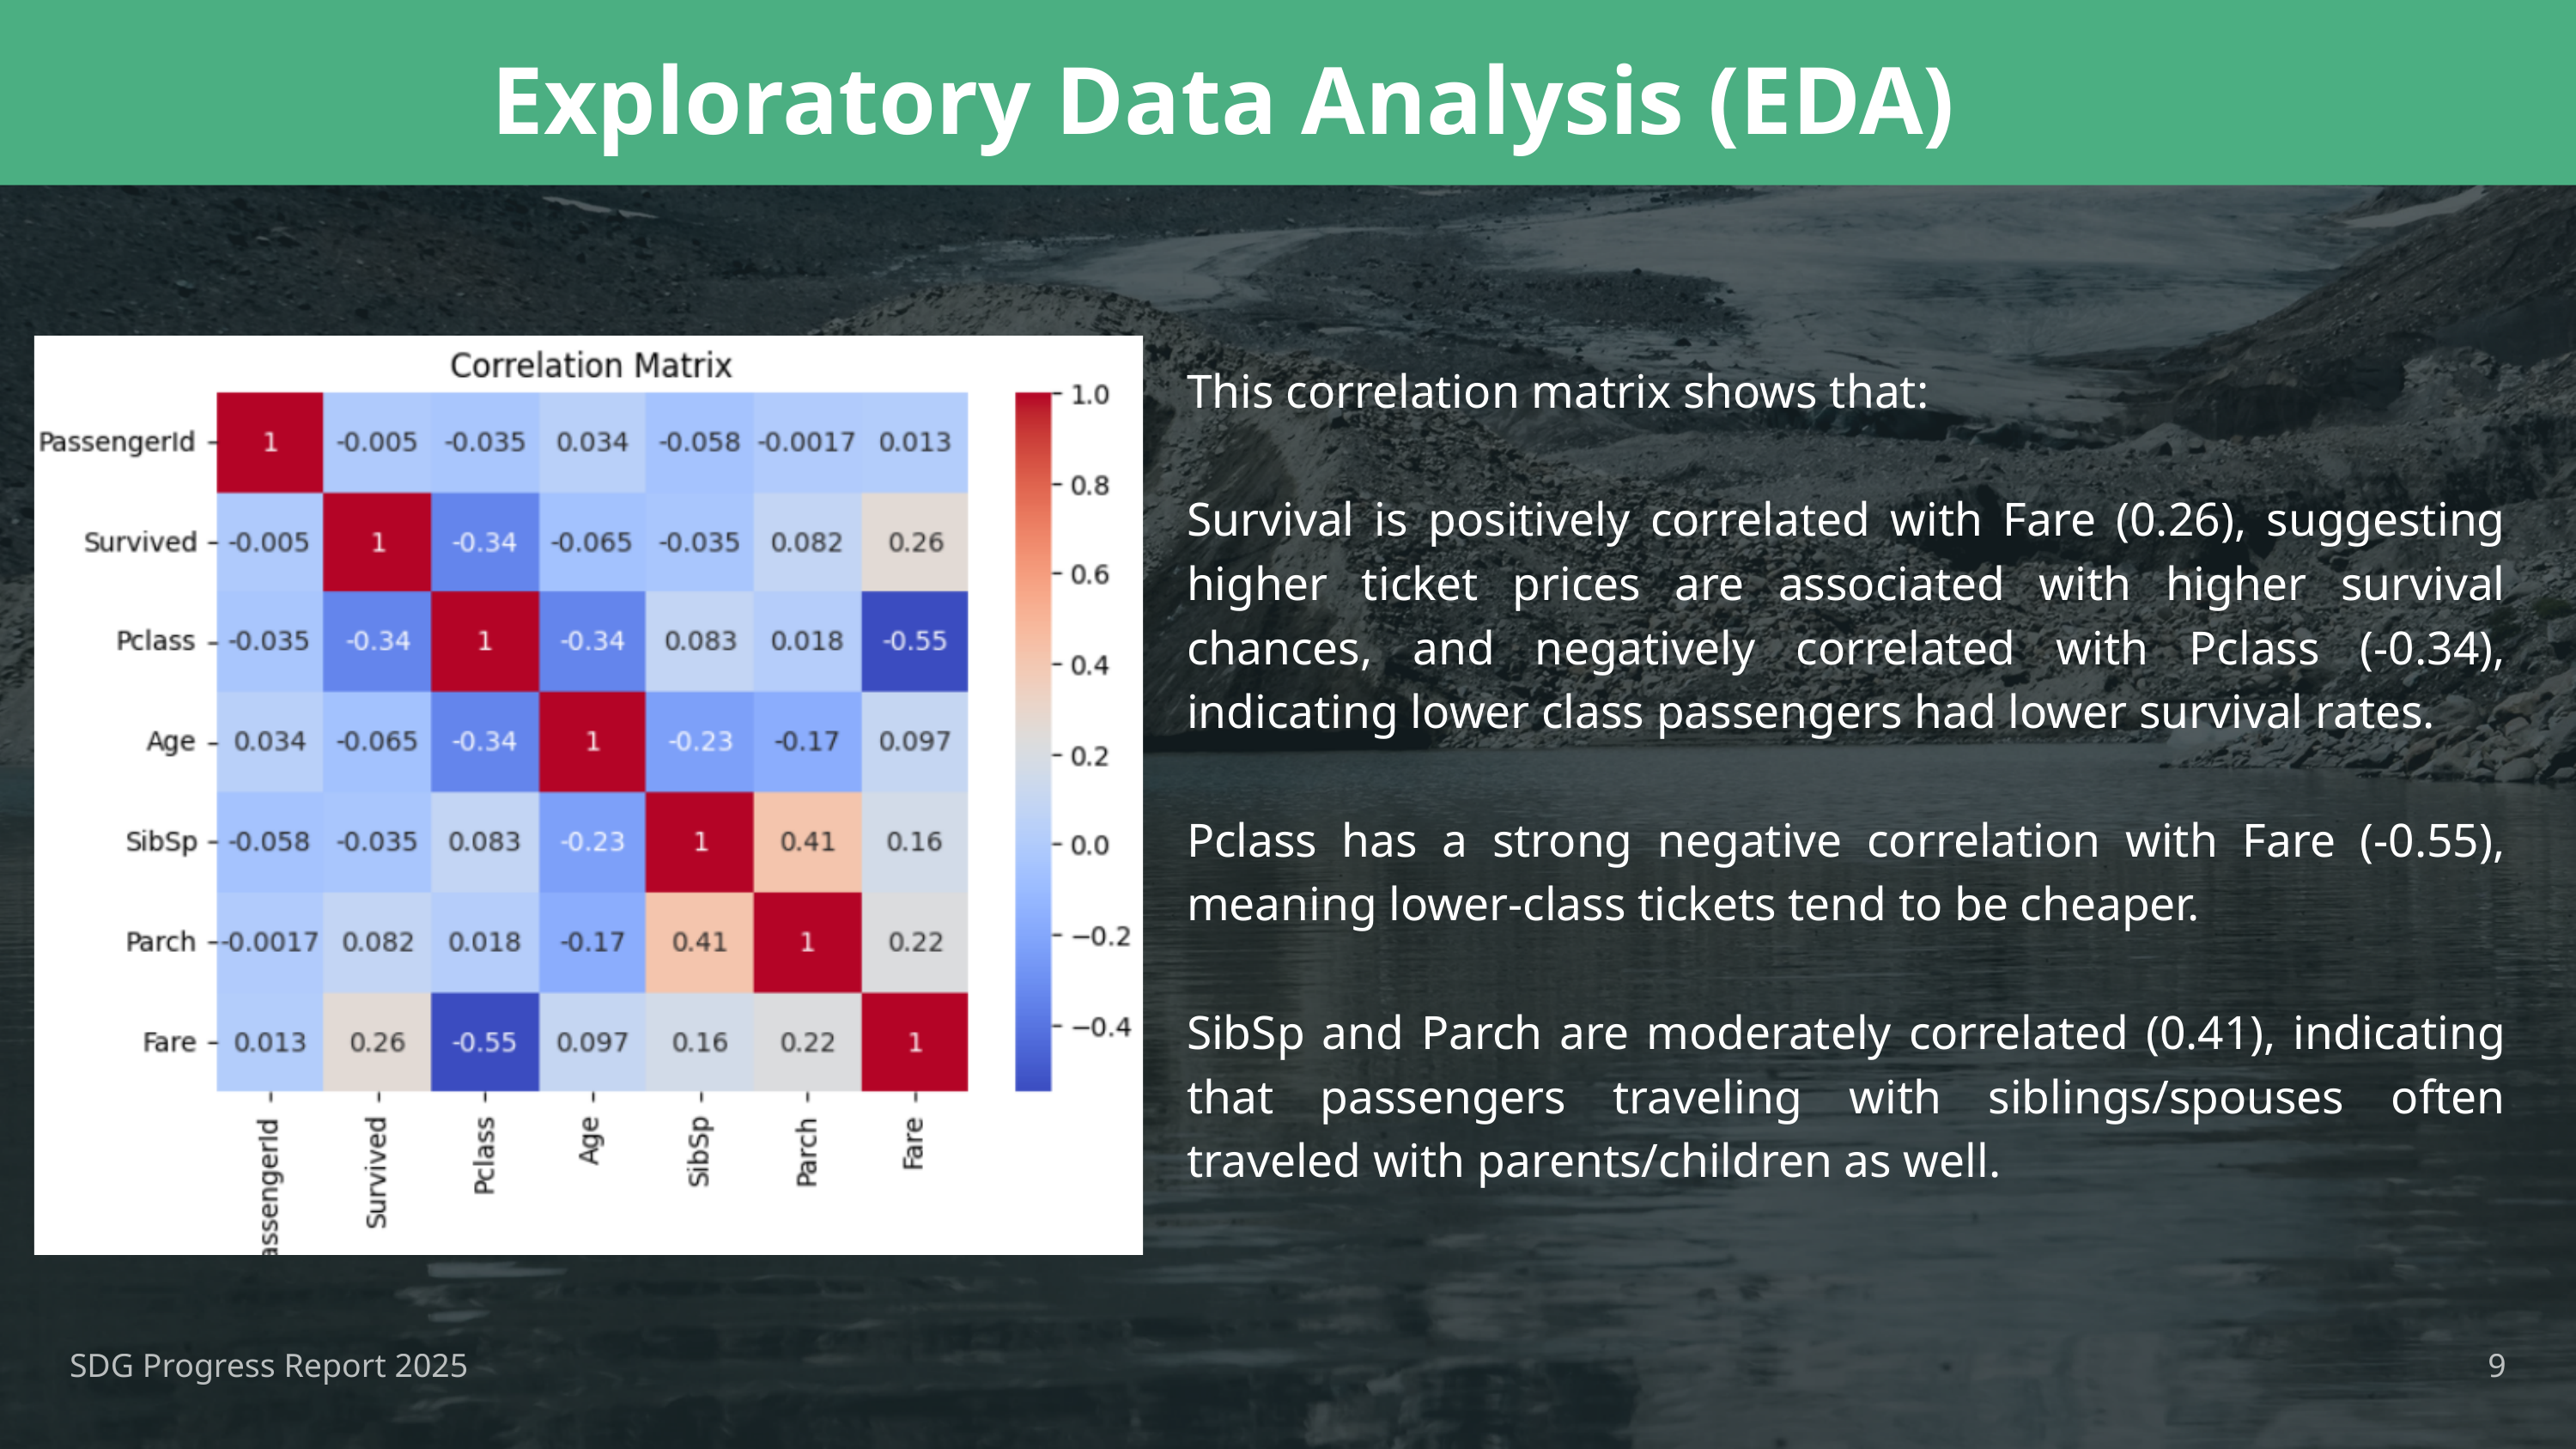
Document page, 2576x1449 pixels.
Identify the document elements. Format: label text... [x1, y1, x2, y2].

text_box [0, 185, 2576, 1449]
text_box [0, 0, 2576, 185]
text_box SDG Progress Report 2025 [70, 1338, 549, 1385]
text_box Exploratory Data Analysis (EDA) [471, 22, 1976, 154]
text_box This correlation matrix shows that: Survival is positively correlated with Fare (0.26), suggesting higher ticket prices are associated with higher survival chances, and negatively correlated with Pclass (-0.34), indicating lower class passengers had lower survival rates. Pclass has a strong negative correlation with Fare (-0.55), meaning lower-class tickets tend to be cheaper. SibSp and Parch are moderately correlated (0.41), indicating that passengers traveling with siblings/spouses often traveled with parents/children as well. [1187, 353, 2506, 1187]
text_box [33, 336, 1144, 1255]
text_box 9 [2290, 1338, 2506, 1385]
